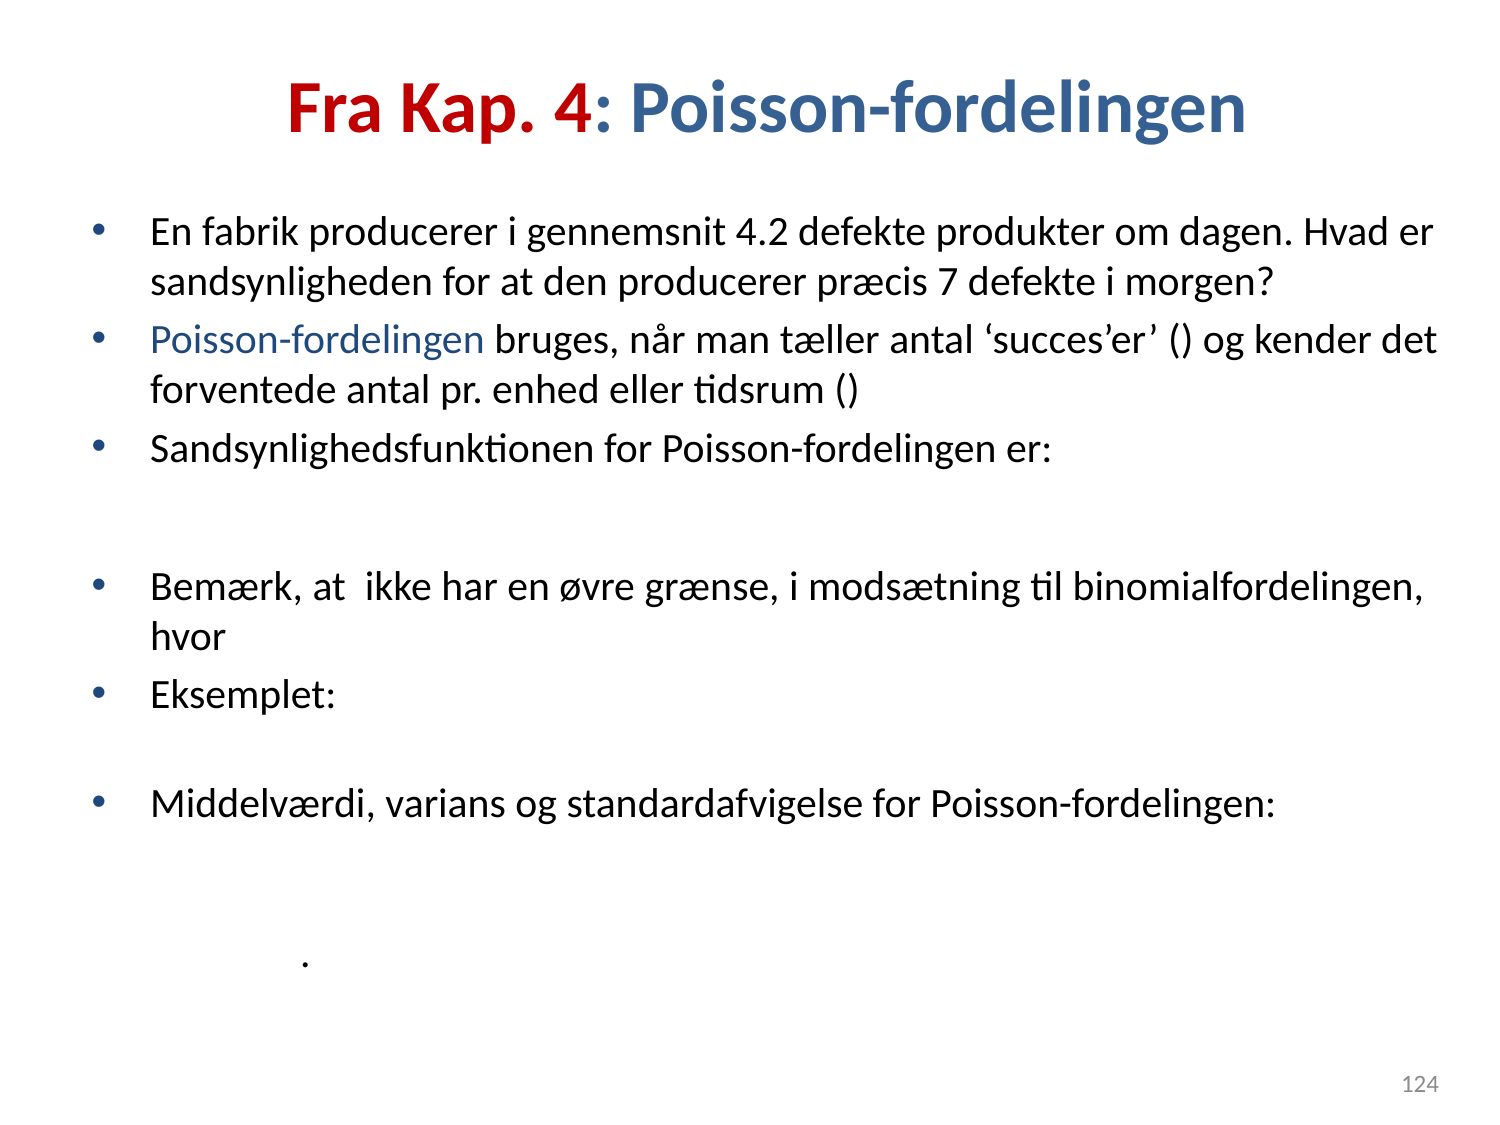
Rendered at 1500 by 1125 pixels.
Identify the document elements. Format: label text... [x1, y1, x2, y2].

title Fra Kap. 4: Poisson-fordelingen [76, 45, 1459, 161]
slide_number 124 [1104, 1058, 1455, 1107]
